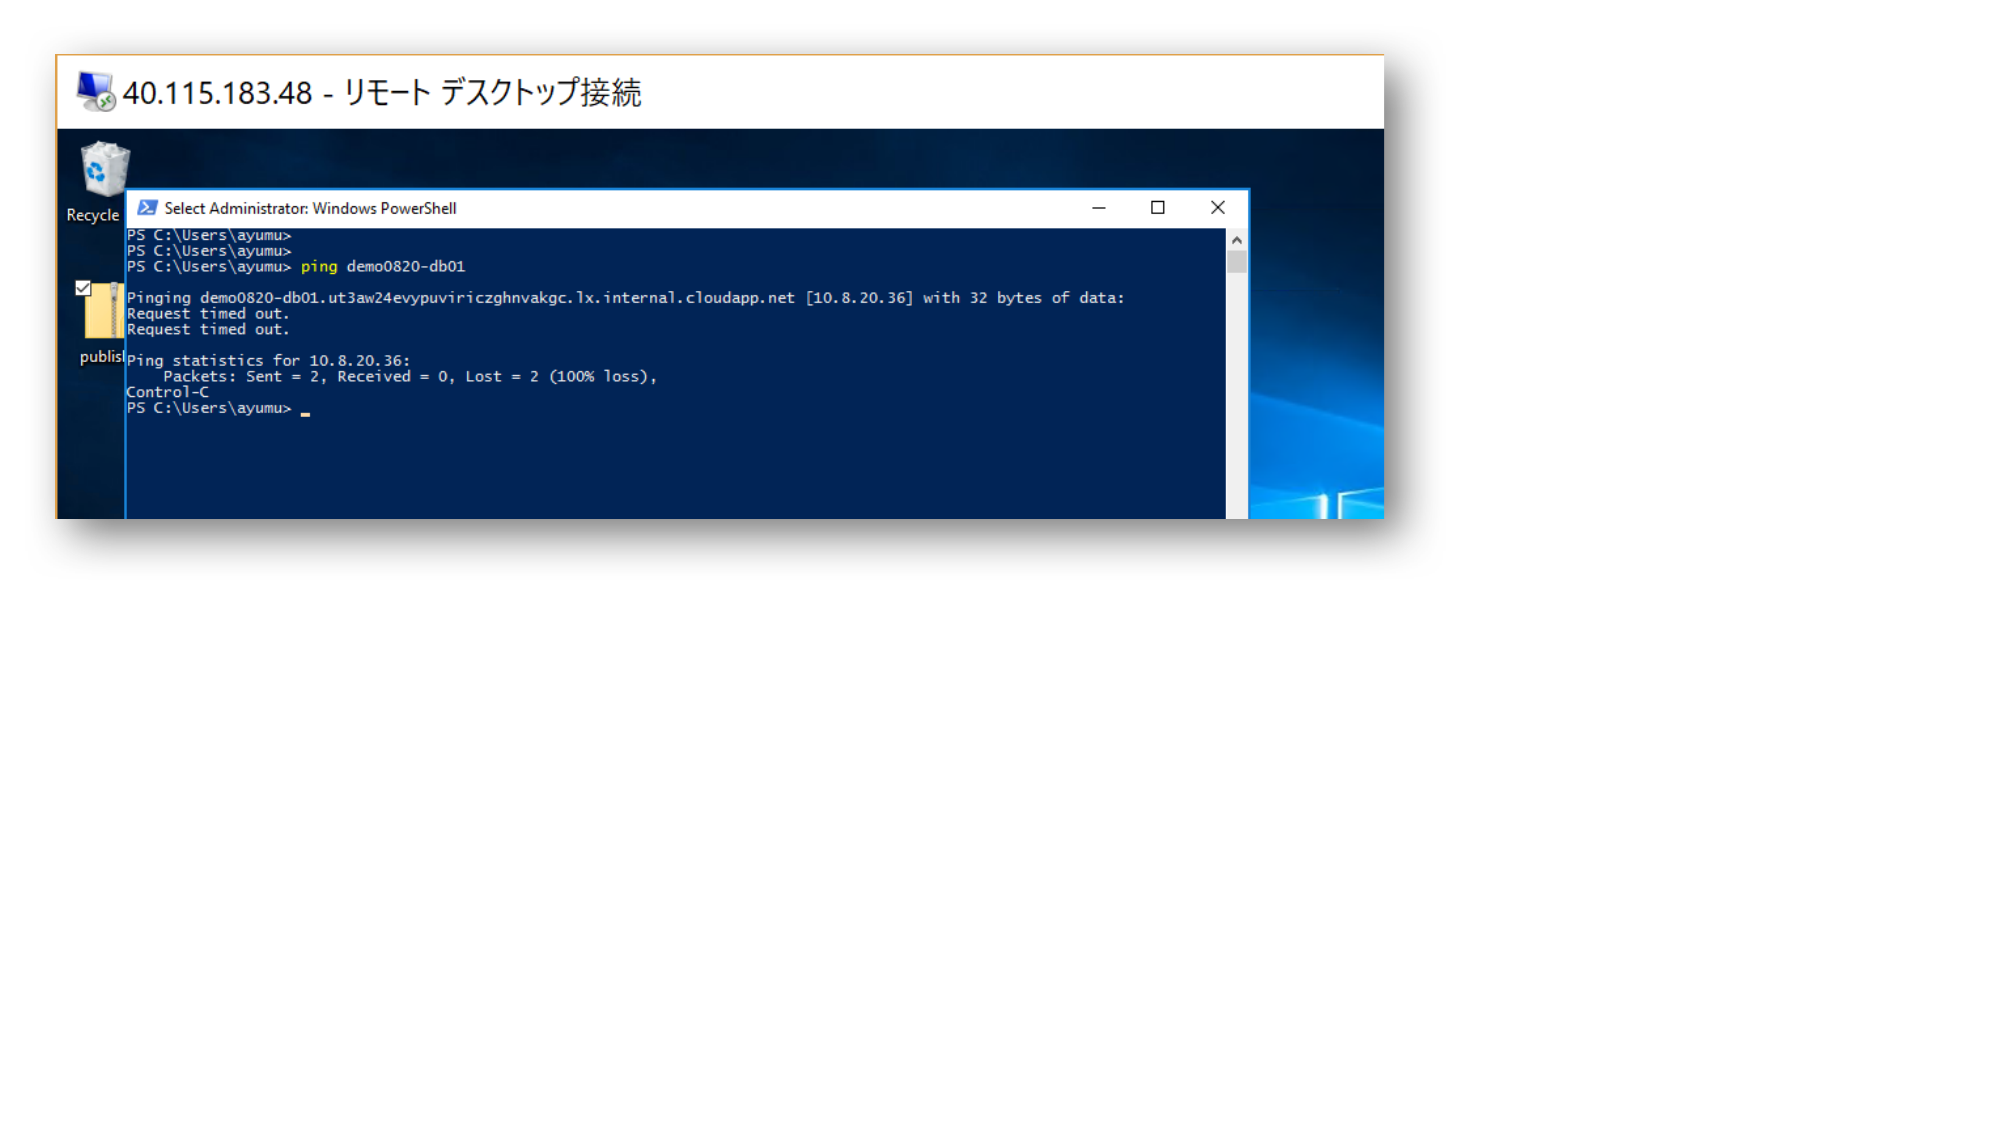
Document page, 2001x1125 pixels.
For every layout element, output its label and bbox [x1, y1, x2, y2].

picture [55, 54, 1385, 519]
